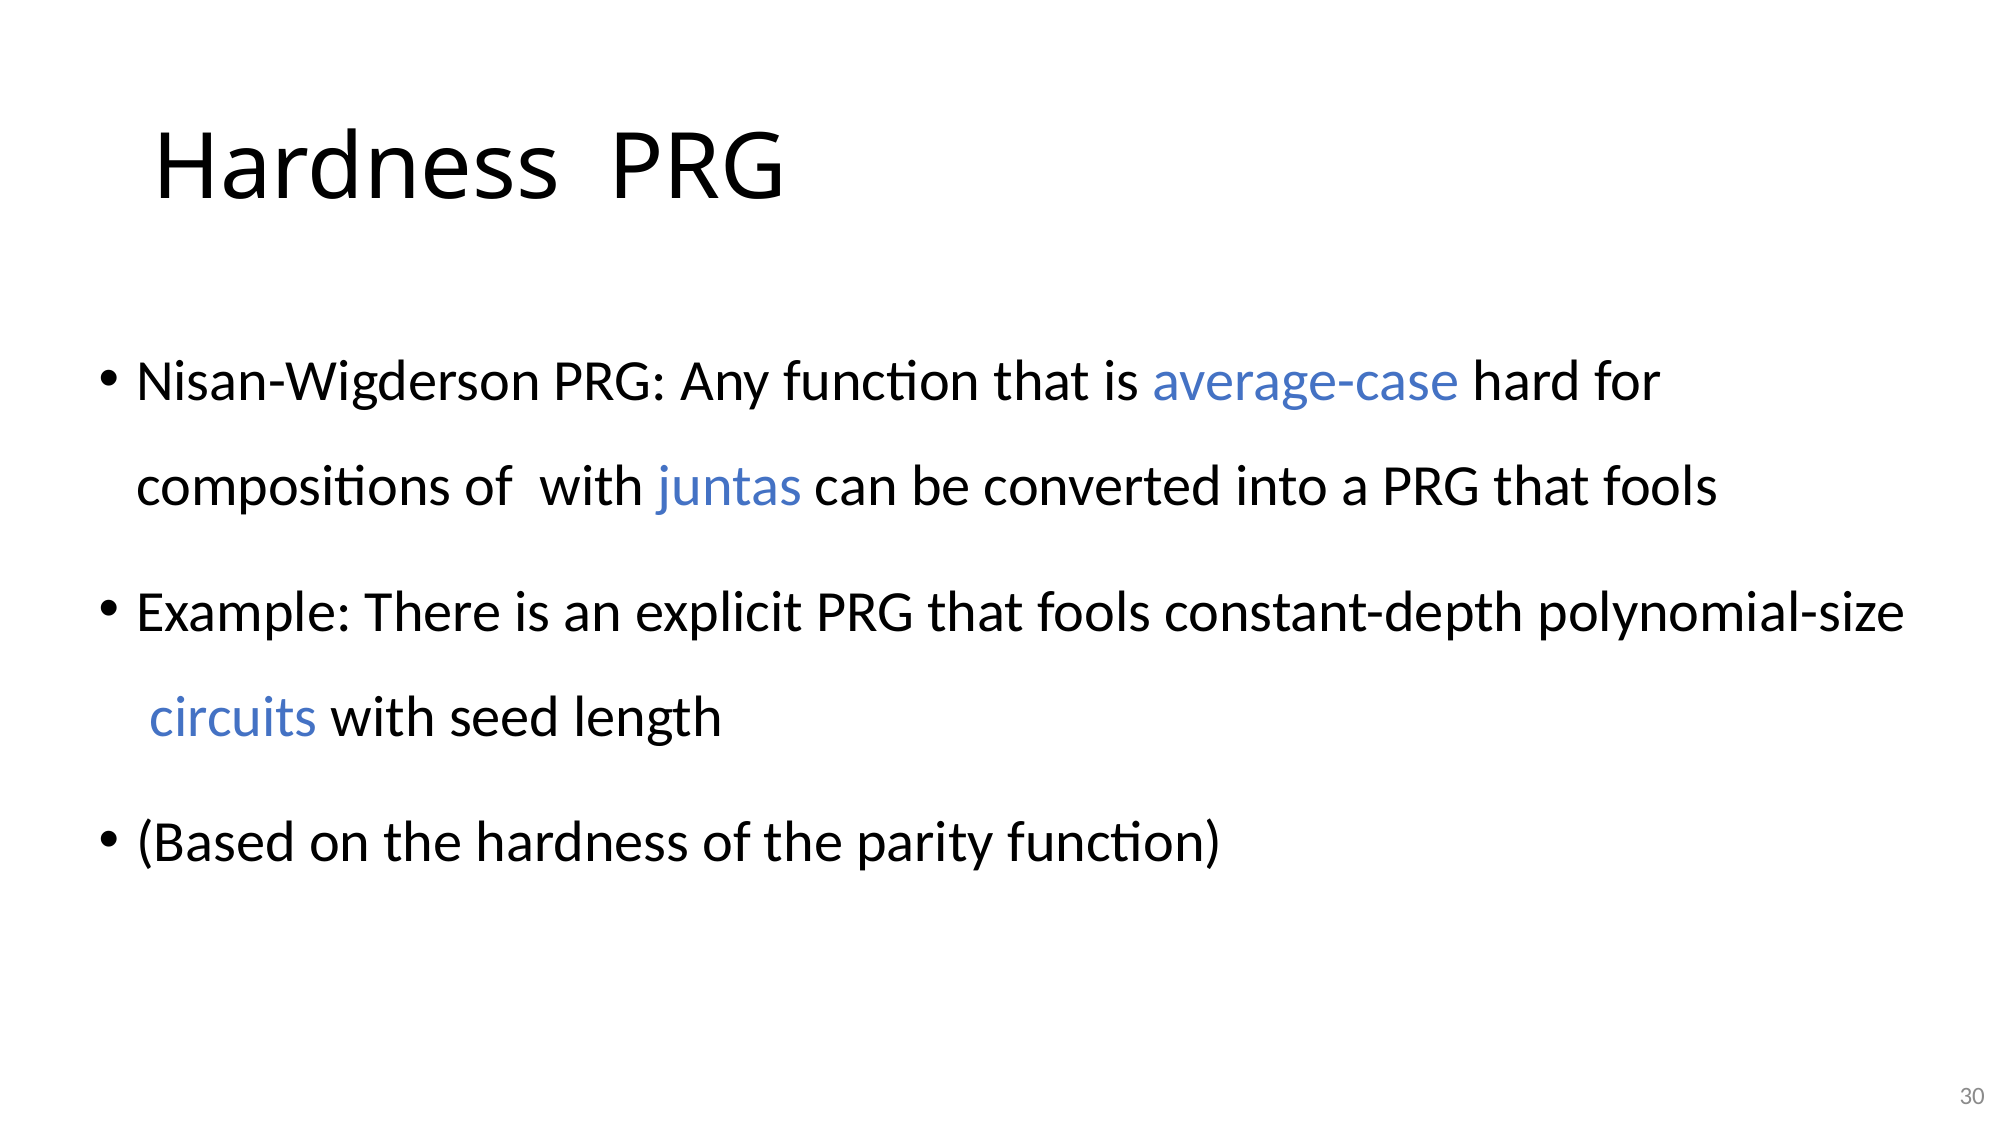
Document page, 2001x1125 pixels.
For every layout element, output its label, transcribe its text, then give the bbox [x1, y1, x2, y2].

slide_number 30 [1550, 1064, 2000, 1125]
